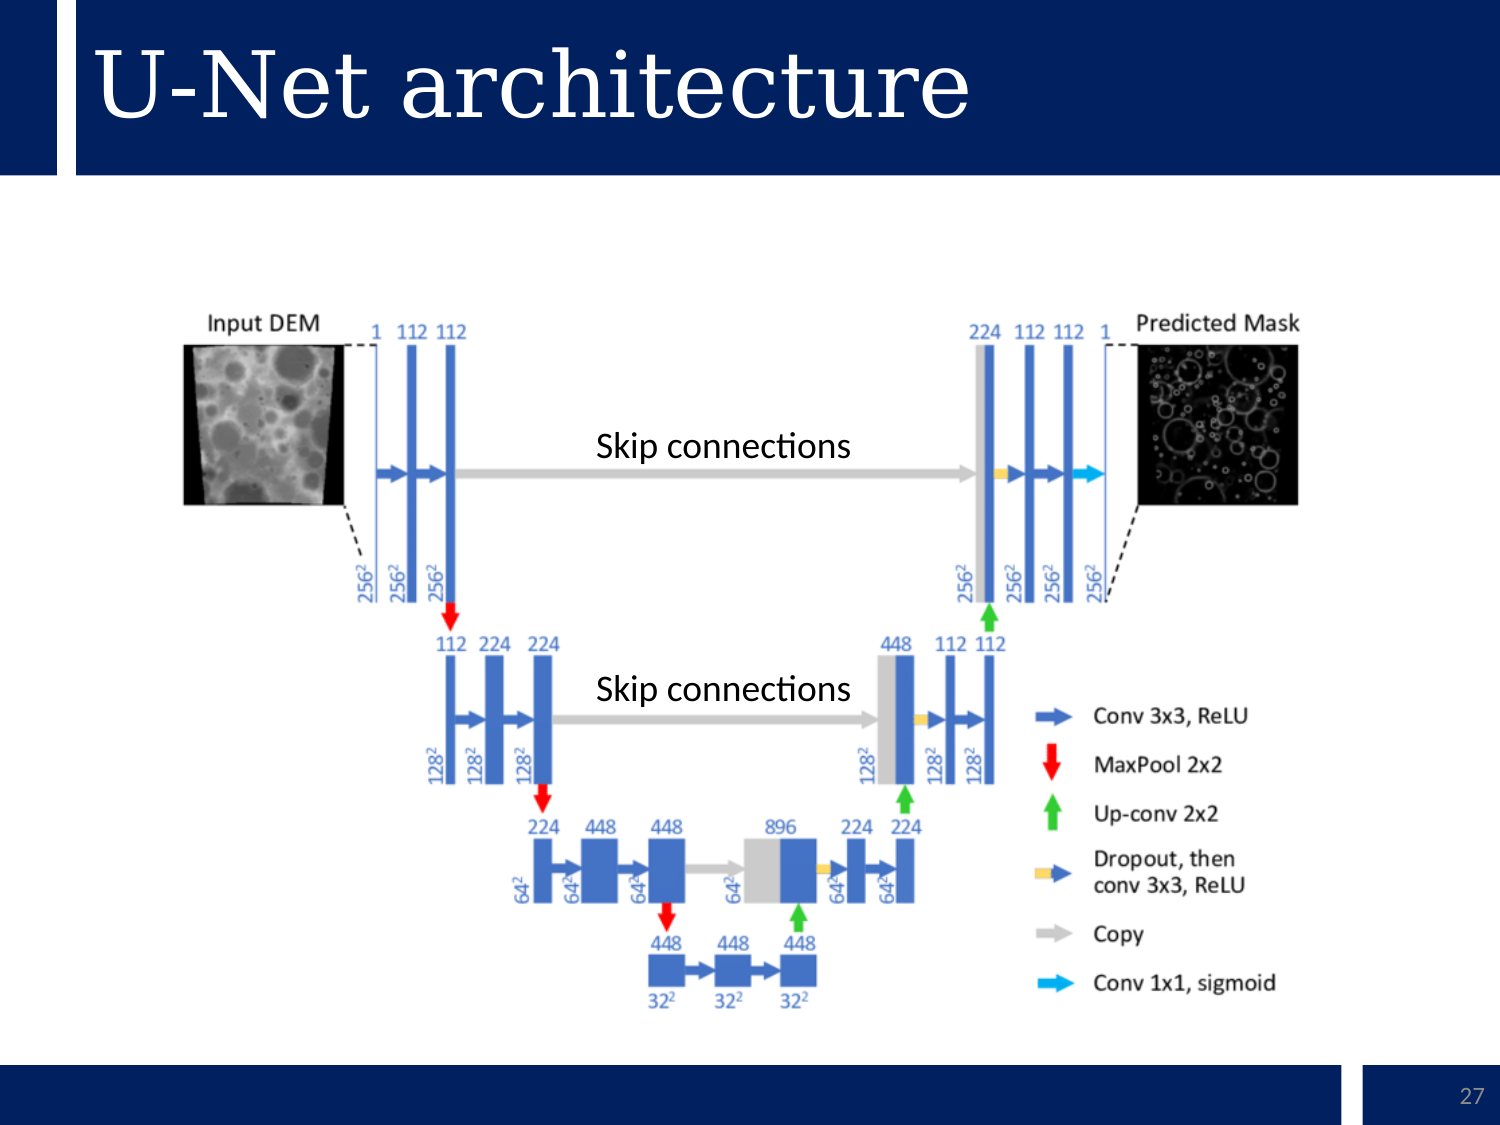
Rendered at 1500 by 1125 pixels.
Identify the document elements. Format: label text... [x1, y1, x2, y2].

slide_number 27 [1362, 1065, 1500, 1125]
picture [172, 298, 1313, 1022]
title U-Net architecture [76, 0, 1500, 176]
footer [0, 1065, 1342, 1125]
